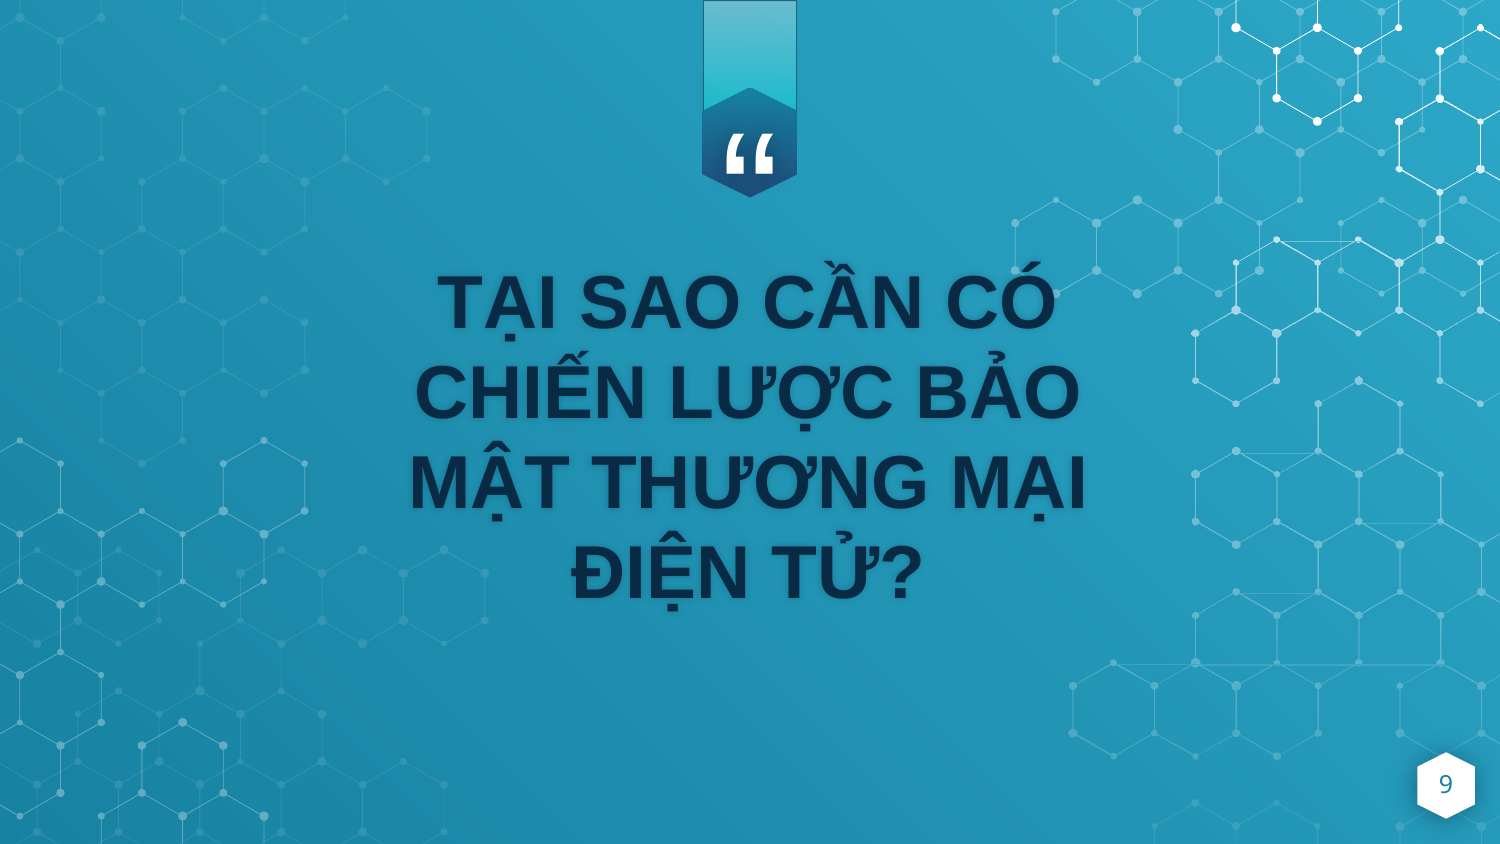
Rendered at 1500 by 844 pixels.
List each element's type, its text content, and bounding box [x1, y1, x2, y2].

list TẠI SAO CẦN CÓ CHIẾN LƯỢC BẢO MẬT THƯƠNG MẠI ĐIỆN TỬ? [324, 253, 1173, 753]
slide_number 9 [1417, 752, 1475, 819]
